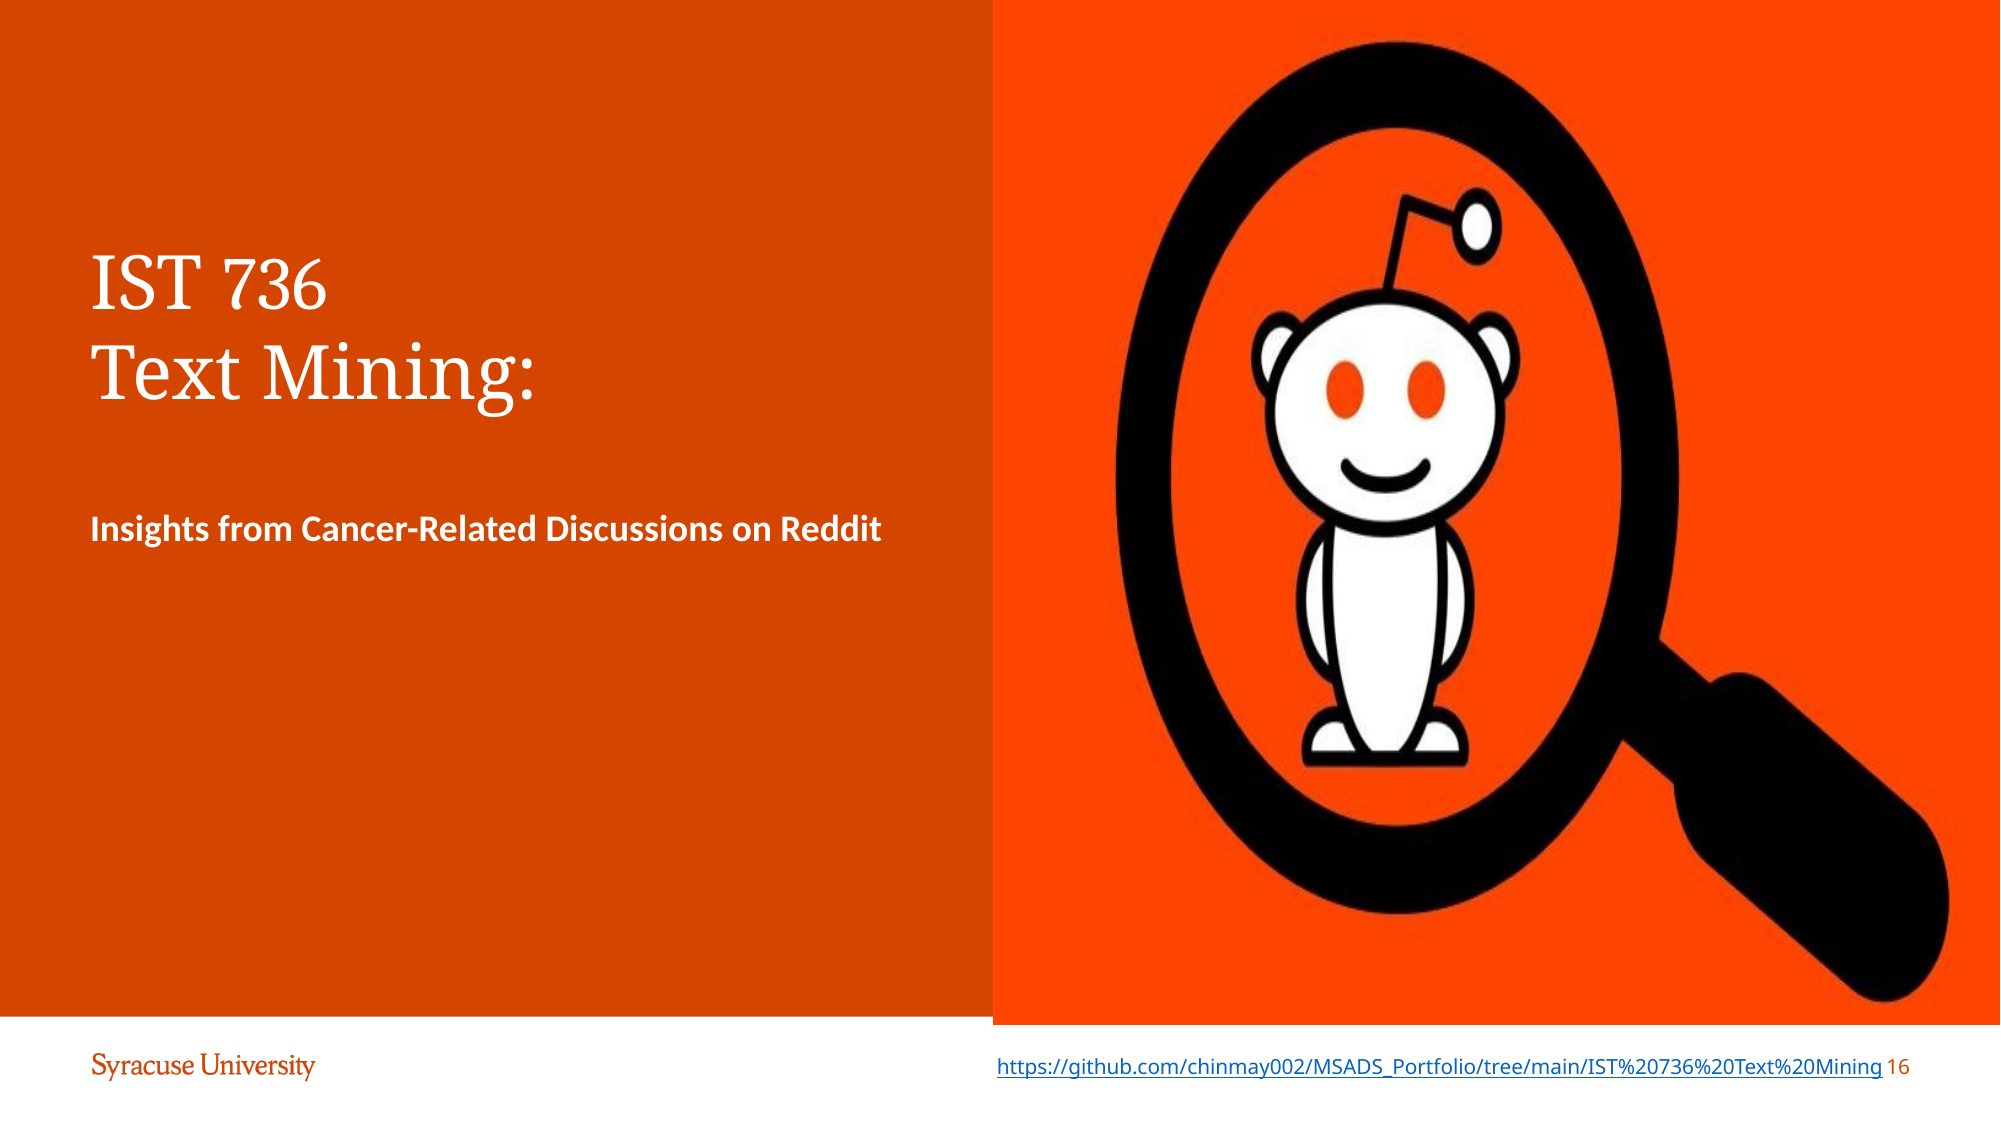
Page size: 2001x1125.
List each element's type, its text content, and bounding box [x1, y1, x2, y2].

title IST 736 Text Mining: Insights from Cancer-Related Discussions on Reddit [75, 226, 987, 789]
picture [91, 1052, 316, 1082]
picture [992, 0, 2000, 1026]
slide_number 16 [1787, 1037, 1925, 1098]
list https://github.com/chinmay002/MSADS_Portfolio/tree/main/IST%20736%20Text%20Mining [326, 1038, 1898, 1099]
